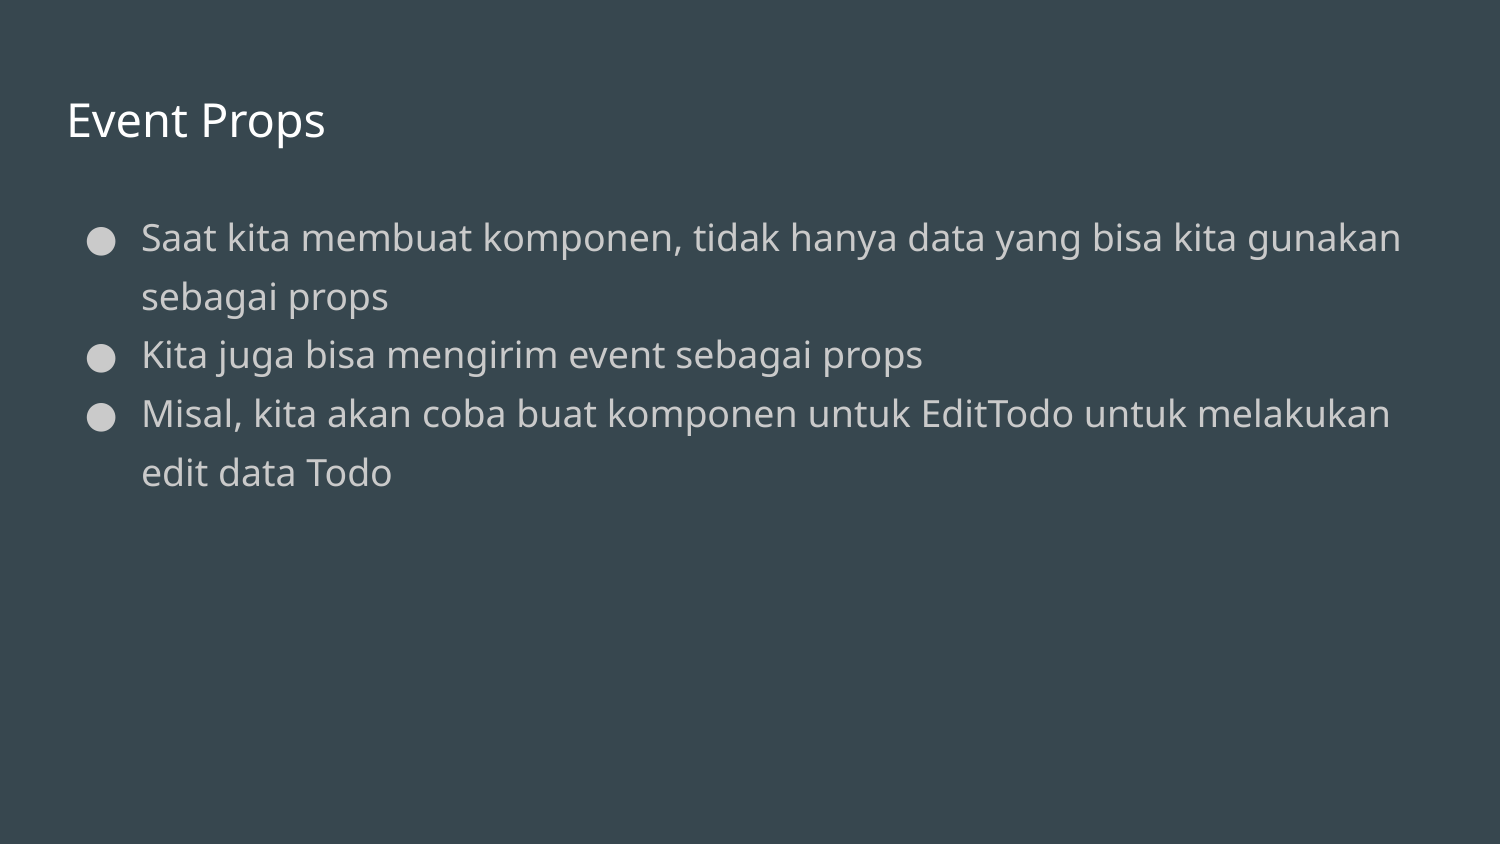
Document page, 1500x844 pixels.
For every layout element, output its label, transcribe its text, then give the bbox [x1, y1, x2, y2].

title Event Props [51, 72, 1449, 167]
list Saat kita membuat komponen, tidak hanya data yang bisa kita gunakan sebagai props Kita juga bisa mengirim event sebagai props Misal, kita akan coba buat komponen untuk EditTodo untuk melakukan edit data Todo [51, 189, 1449, 750]
